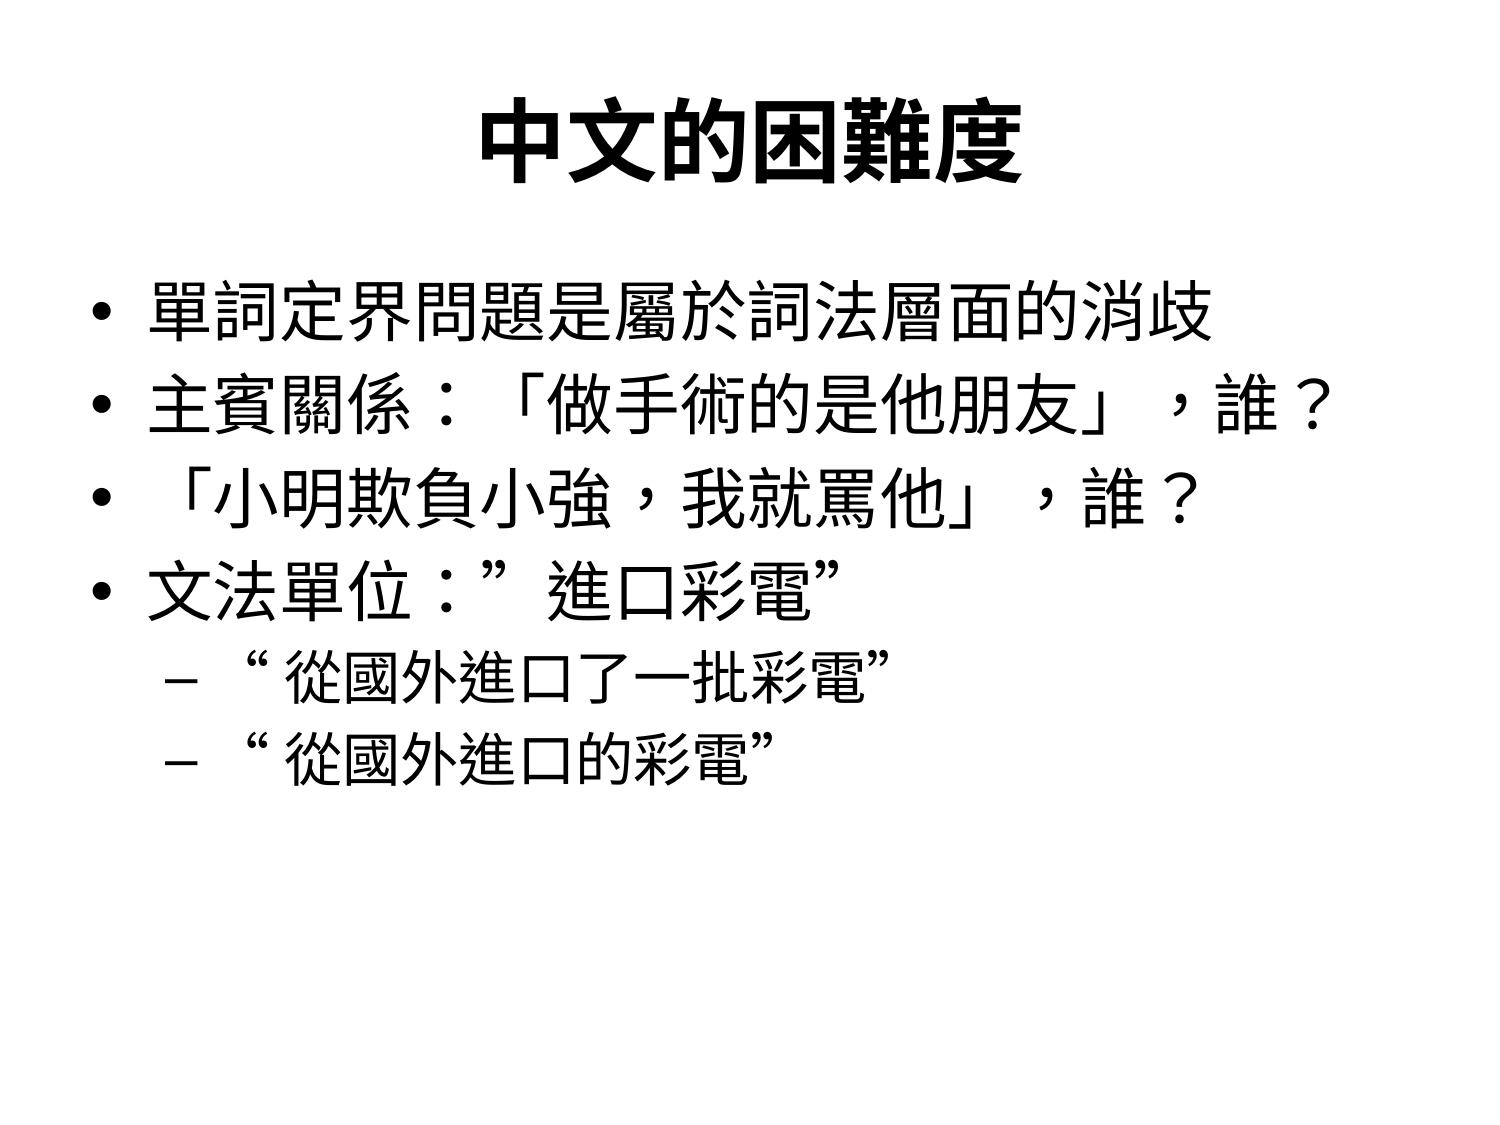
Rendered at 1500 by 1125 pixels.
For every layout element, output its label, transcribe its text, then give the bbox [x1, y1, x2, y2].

title 中文的困難度 [75, 45, 1425, 233]
list 單詞定界問題是屬於詞法層面的消歧 主賓關係：「做手術的是他朋友」，誰？ 「小明欺負小強，我就罵他」，誰？ 文法單位：”進口彩電” “從國外進口了一批彩電” “從國外進口的彩電” [75, 262, 1425, 1005]
